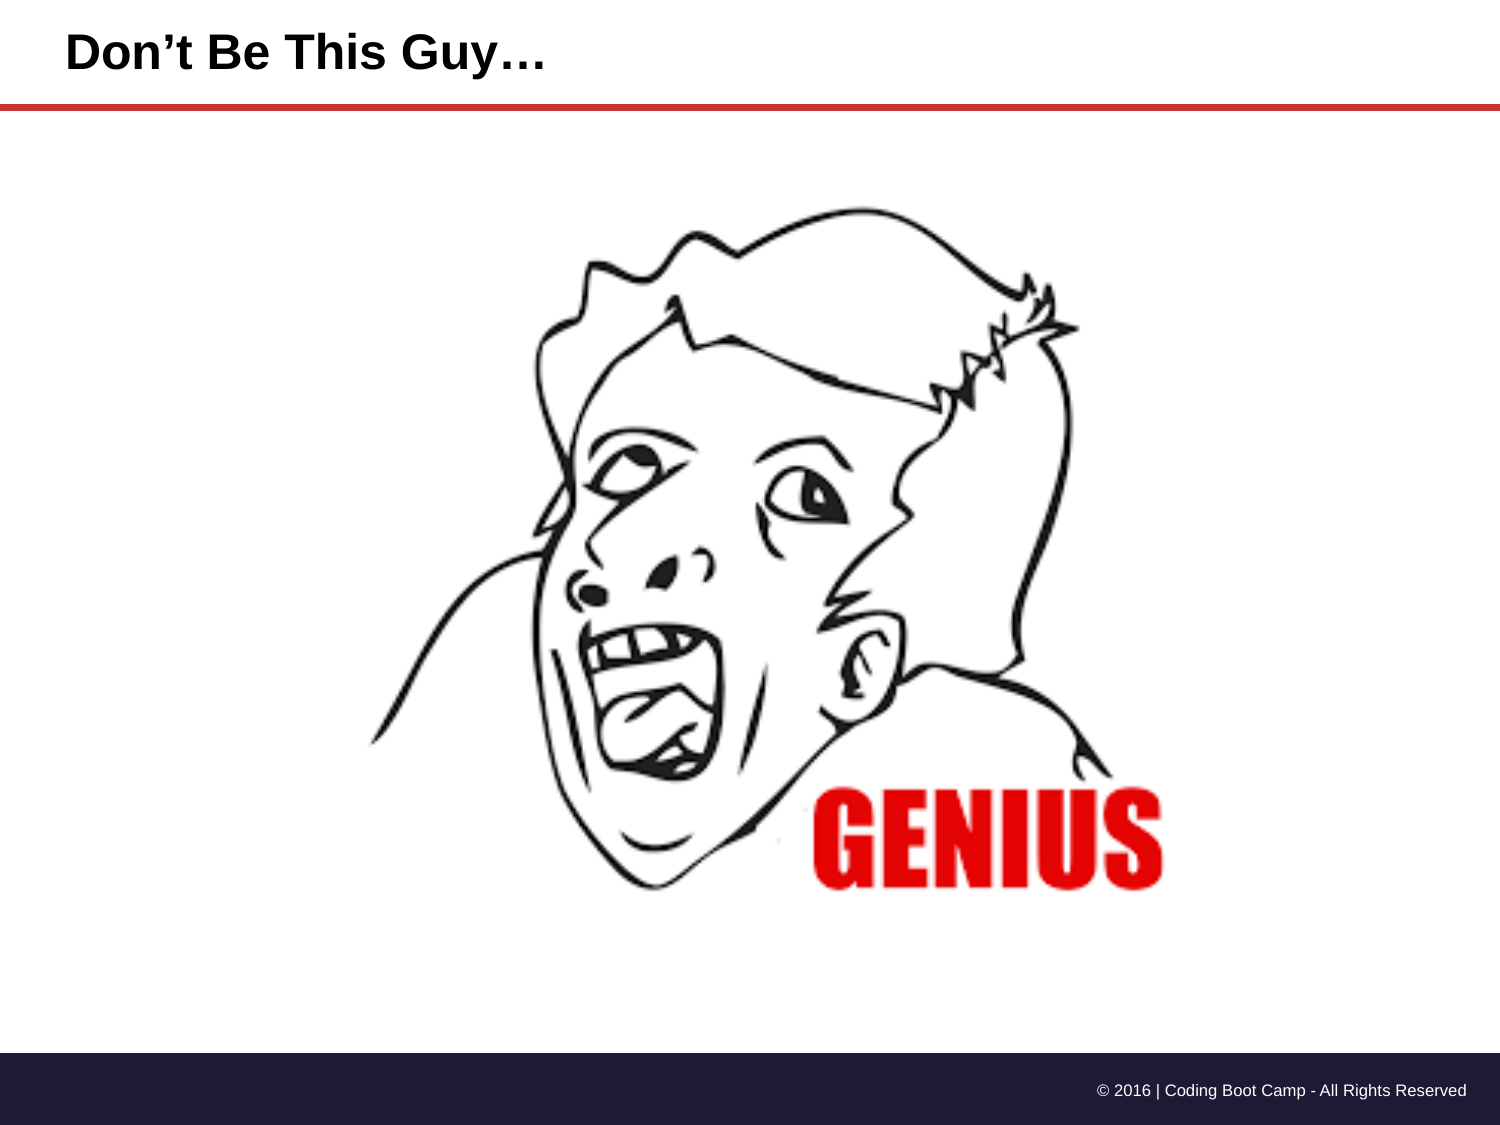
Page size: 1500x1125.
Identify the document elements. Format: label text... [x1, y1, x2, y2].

title Don’t Be This Guy… [50, 0, 948, 108]
picture [274, 174, 1251, 925]
